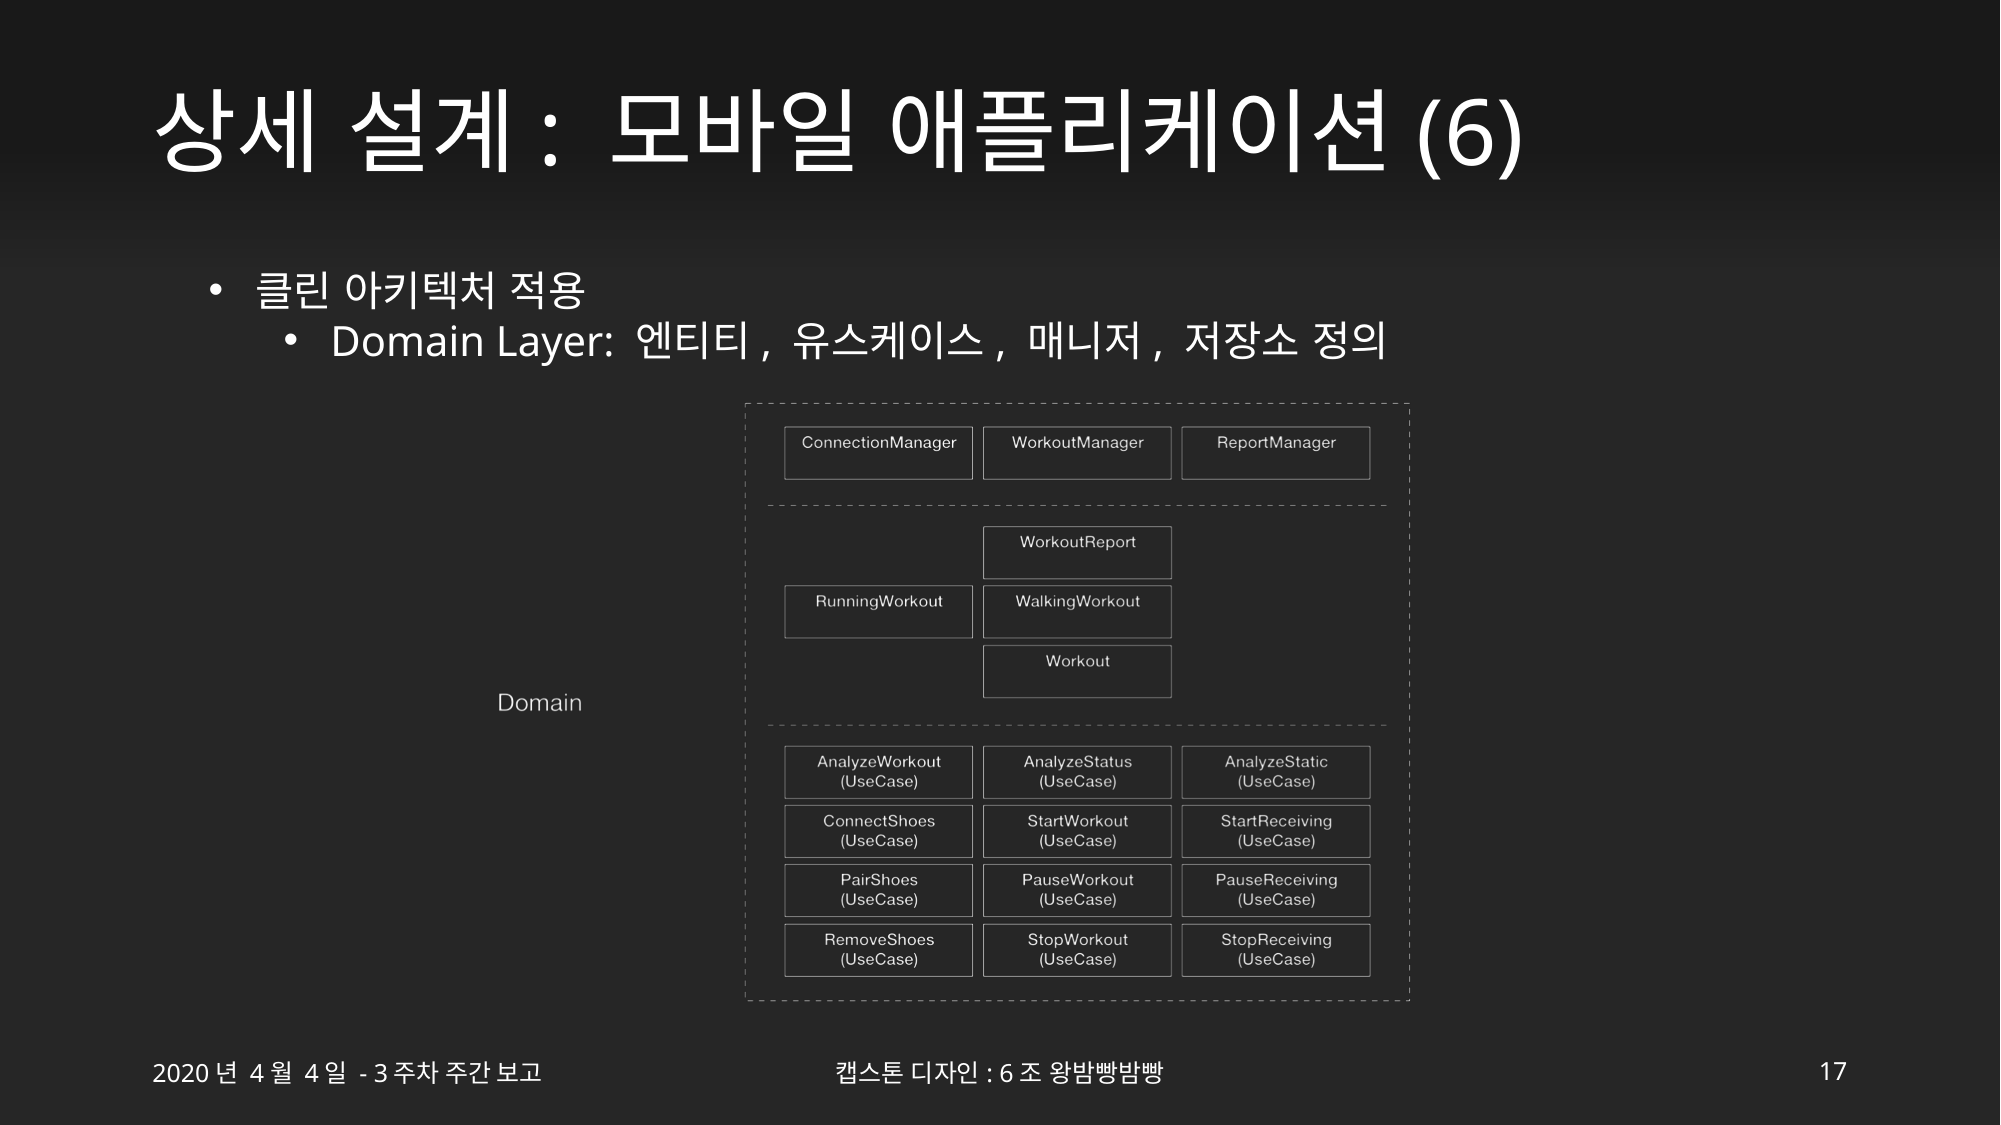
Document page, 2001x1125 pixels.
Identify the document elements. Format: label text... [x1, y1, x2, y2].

slide_number 17 [1412, 1042, 1863, 1103]
slide_number 2020년 4월 4일 - 3주차 주간 보고 [137, 1042, 588, 1103]
title 상세 설계: 모바일 애플리케이션(6) [137, 41, 1863, 231]
text_box 클린 아키텍처 적용 Domain Layer: 엔티티, 유스케이스, 매니저, 저장소 정의 [193, 257, 1745, 373]
footer 캡스톤 디자인: 6조 왕밤빵밤빵 [662, 1042, 1338, 1103]
picture [451, 373, 1468, 1031]
